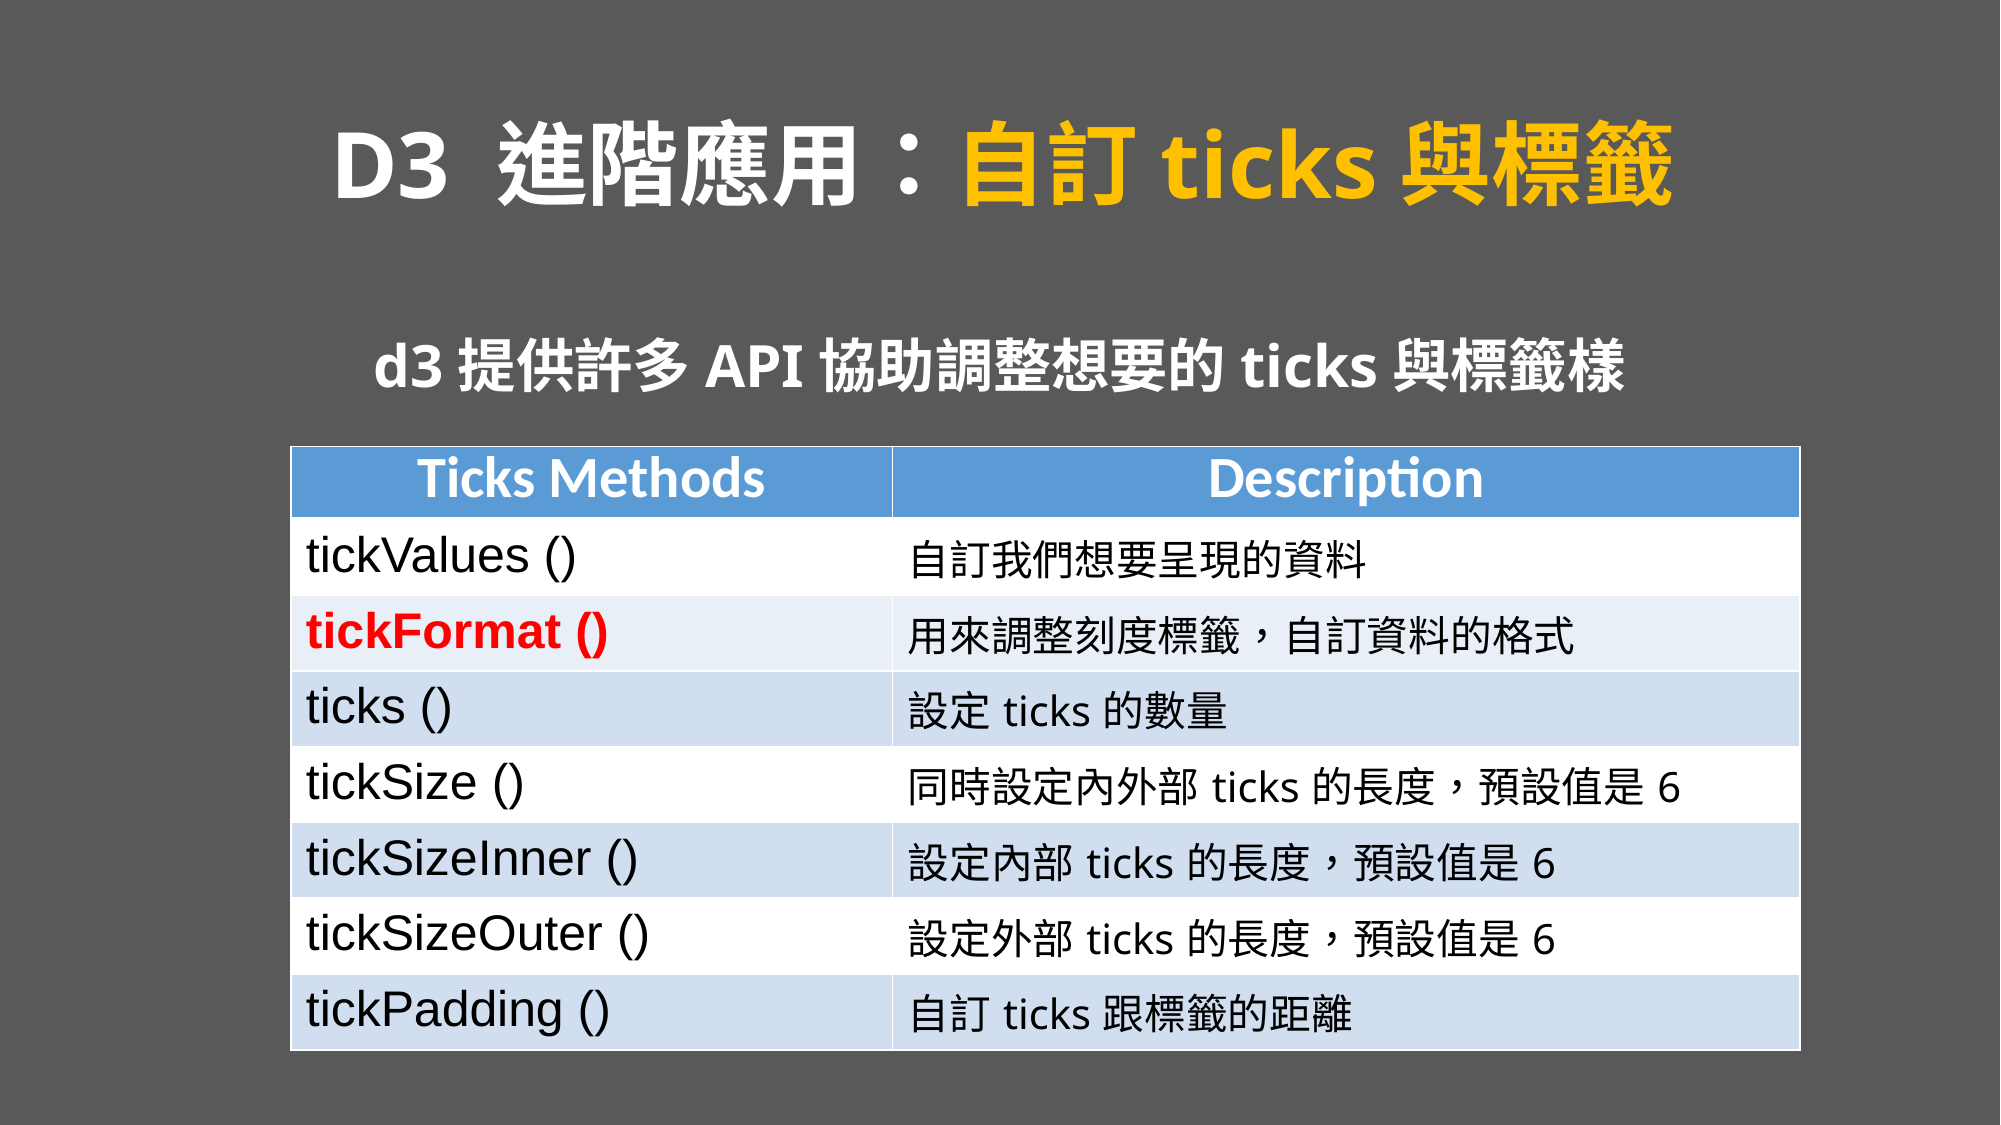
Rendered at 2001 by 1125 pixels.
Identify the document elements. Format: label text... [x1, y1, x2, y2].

table_cell ticks () [292, 672, 892, 746]
table_cell tickPadding () [292, 975, 892, 1049]
title D3 進階應用：自訂ticks與標籤 [110, 59, 1895, 278]
table_cell tickSizeInner () [292, 823, 892, 897]
table_cell 用來調整刻度標籤，自訂資料的格式 [893, 596, 1799, 670]
table_cell 設定ticks的數量 [893, 672, 1799, 746]
table_header Description [893, 447, 1799, 517]
table_cell 同時設定內外部ticks的長度，預設值是6 [893, 748, 1799, 822]
table_cell tickValues () [292, 523, 892, 594]
table_cell 設定內部ticks的長度，預設值是6 [893, 823, 1799, 897]
table_cell tickSize () [292, 748, 892, 822]
table_header Ticks Methods [292, 447, 892, 517]
table_cell tickFormat () [292, 596, 892, 670]
table_cell tickSizeOuter () [292, 899, 892, 973]
list d3提供許多API協助調整想要的ticks與標籤樣式 [358, 251, 1647, 396]
table_cell 自訂ticks跟標籤的距離 [893, 975, 1799, 1049]
table_cell 自訂我們想要呈現的資料 [893, 523, 1799, 594]
table_cell 設定外部ticks的長度，預設值是6 [893, 899, 1799, 973]
